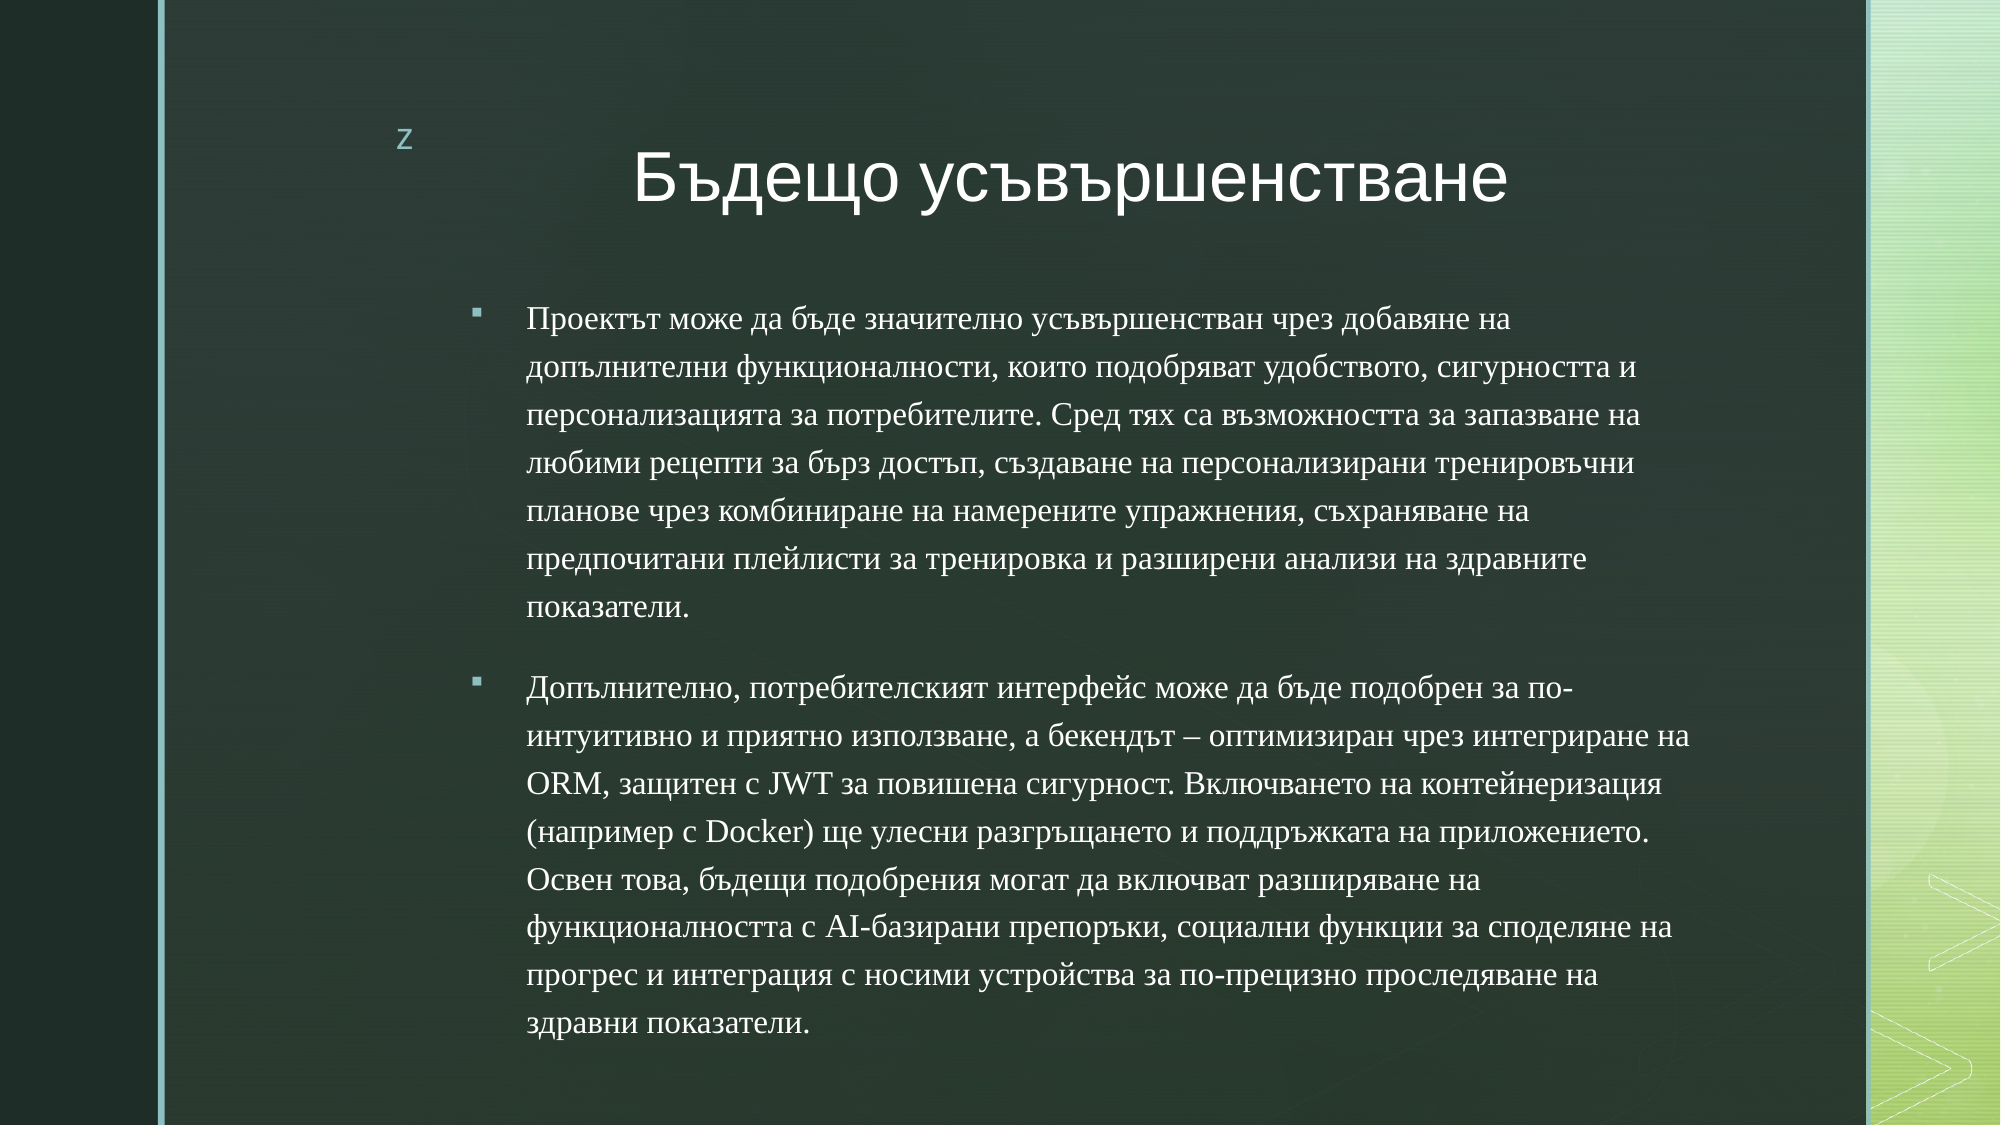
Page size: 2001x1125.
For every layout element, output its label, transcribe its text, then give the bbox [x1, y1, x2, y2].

title Бъдещо усъвършенстване [428, 132, 1734, 310]
picture [1871, 0, 2001, 1125]
list Проектът може да бъде значително усъвършенстван чрез добавяне на допълнителни функционалности, които подобряват удобството, сигурността и персонализацията за потребителите. Сред тях са възможността за запазване на любими рецепти за бърз достъп, създаване на персонализирани тренировъчни планове чрез комбиниране на намерените упражнения, съхраняване на предпочитани плейлисти за тренировка и разширени анализи на здравните показатели. Допълнително, потребителският интерфейс може да бъде подобрен за по-интуитивно и приятно използване, а бекендът – оптимизиран чрез интегриране на ORM, защитен с JWT за повишена сигурност. Включването на контейнеризация (например с Docker) ще улесни разгръщането и поддръжката на приложението. Освен това, бъдещи подобрения могат да включват разширяване на функционалността с AI-базирани препоръки, социални функции за споделяне на прогрес и интеграция с носими устройства за по-прецизно проследяване на здравни показатели. [454, 336, 1734, 993]
